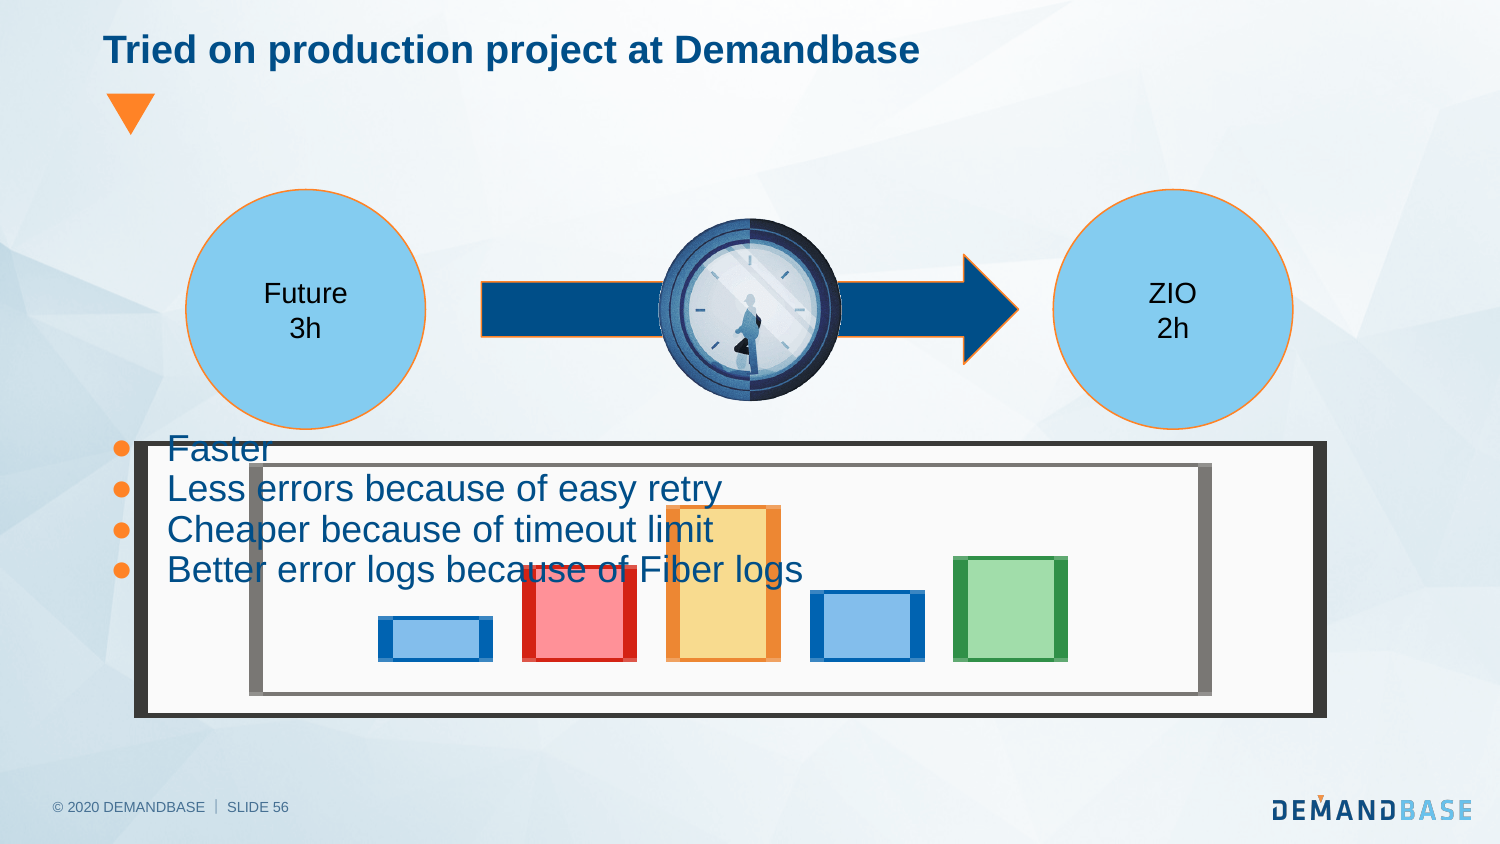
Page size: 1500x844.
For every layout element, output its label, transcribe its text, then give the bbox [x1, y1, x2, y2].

picture [0, 0, 1500, 844]
text_box [890, 254, 1019, 365]
text_box Faster Less errors because of easy retry Cheaper because of timeout limit Better error logs because of Fiber logs [91, 429, 1371, 731]
text_box Future 3h [185, 189, 426, 429]
text_box [481, 281, 609, 337]
text_box ZIO 2h [1053, 189, 1293, 429]
title Tried on production project at Demandbase [91, 0, 1386, 103]
